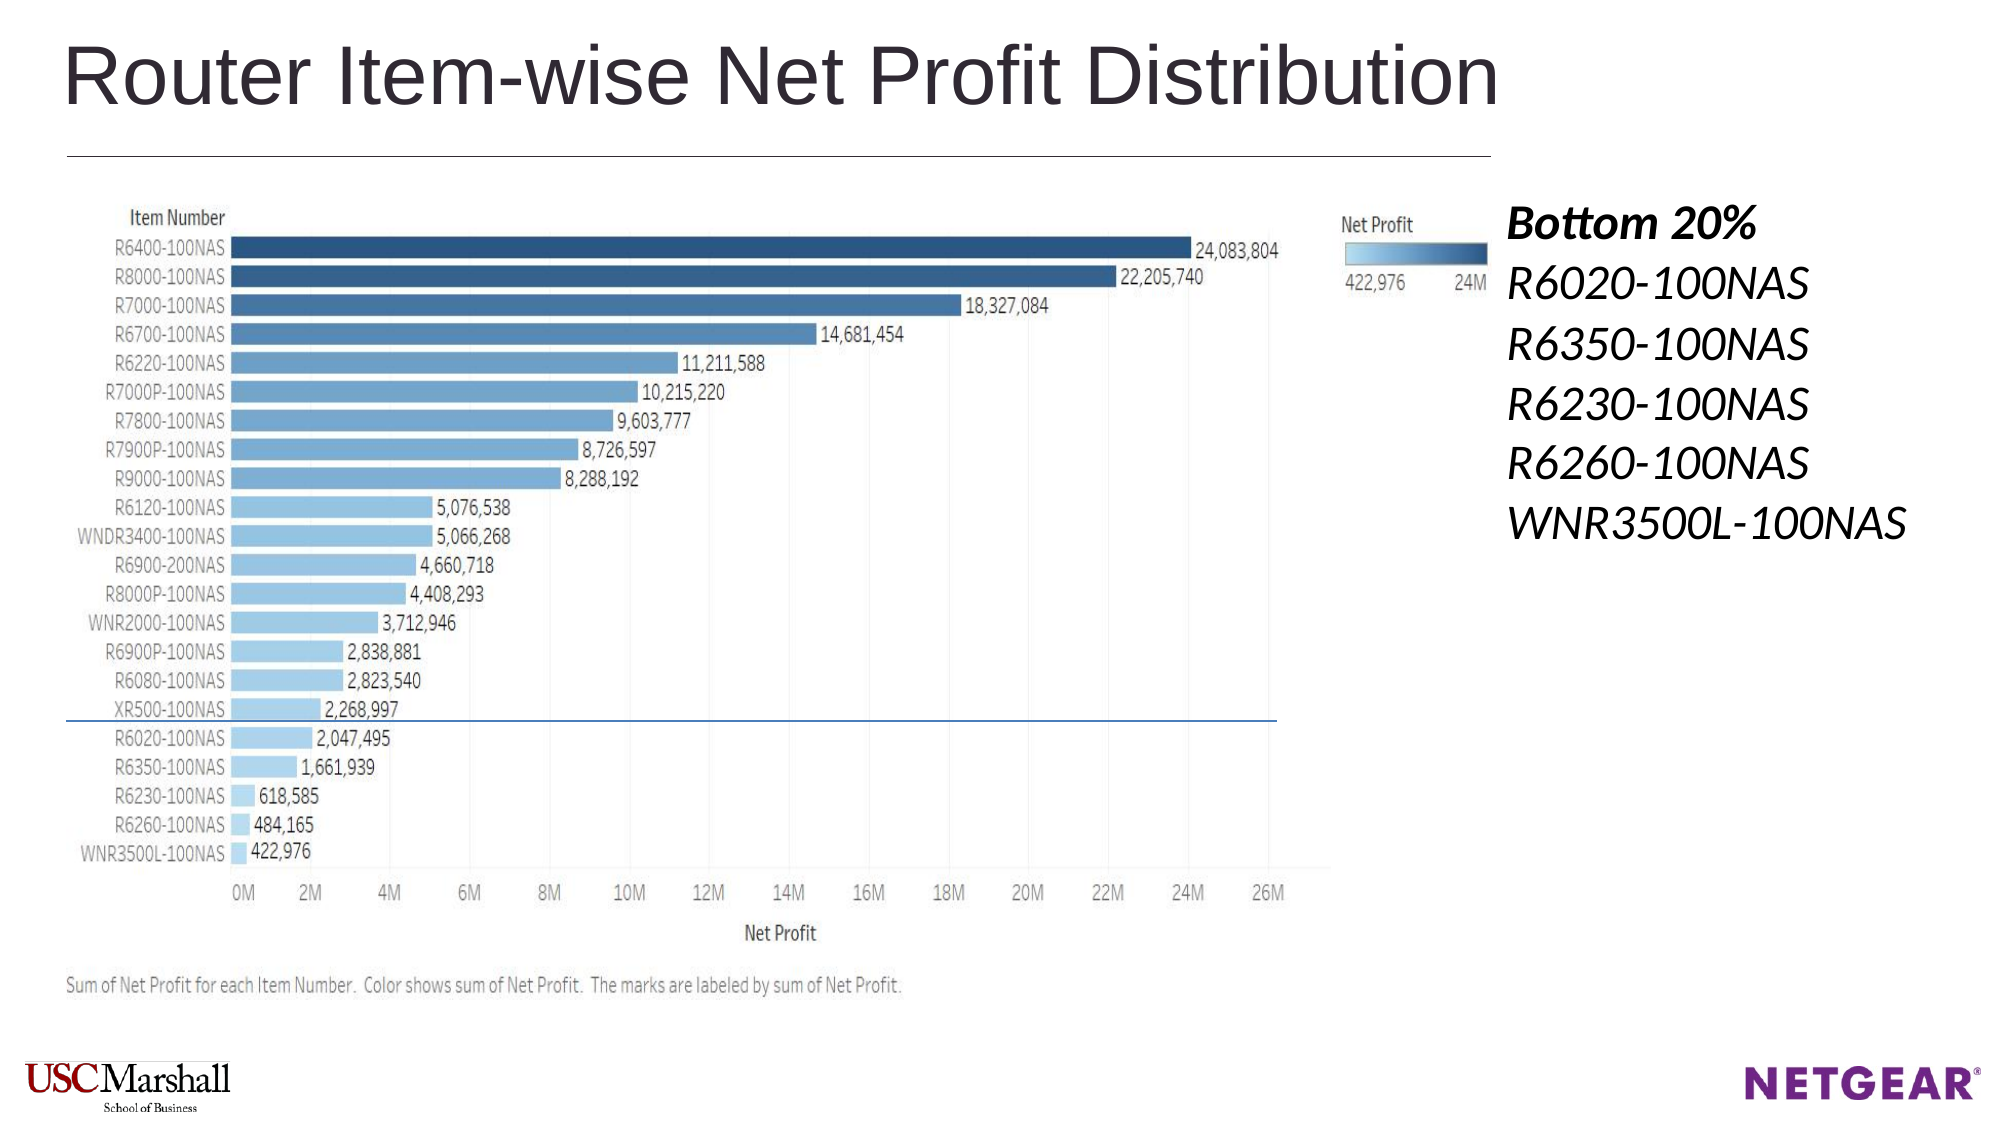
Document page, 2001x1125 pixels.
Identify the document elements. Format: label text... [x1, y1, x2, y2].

picture [1745, 1066, 1981, 1100]
picture [24, 1061, 231, 1112]
text_box Bottom 20% R6020-100NAS R6350-100NAS R6230-100NAS R6260-100NAS WNR3500L-100NAS [1493, 182, 1934, 678]
text_box Router Item-wise Net Profit Distribution [48, 25, 1774, 157]
picture [66, 182, 1492, 1000]
